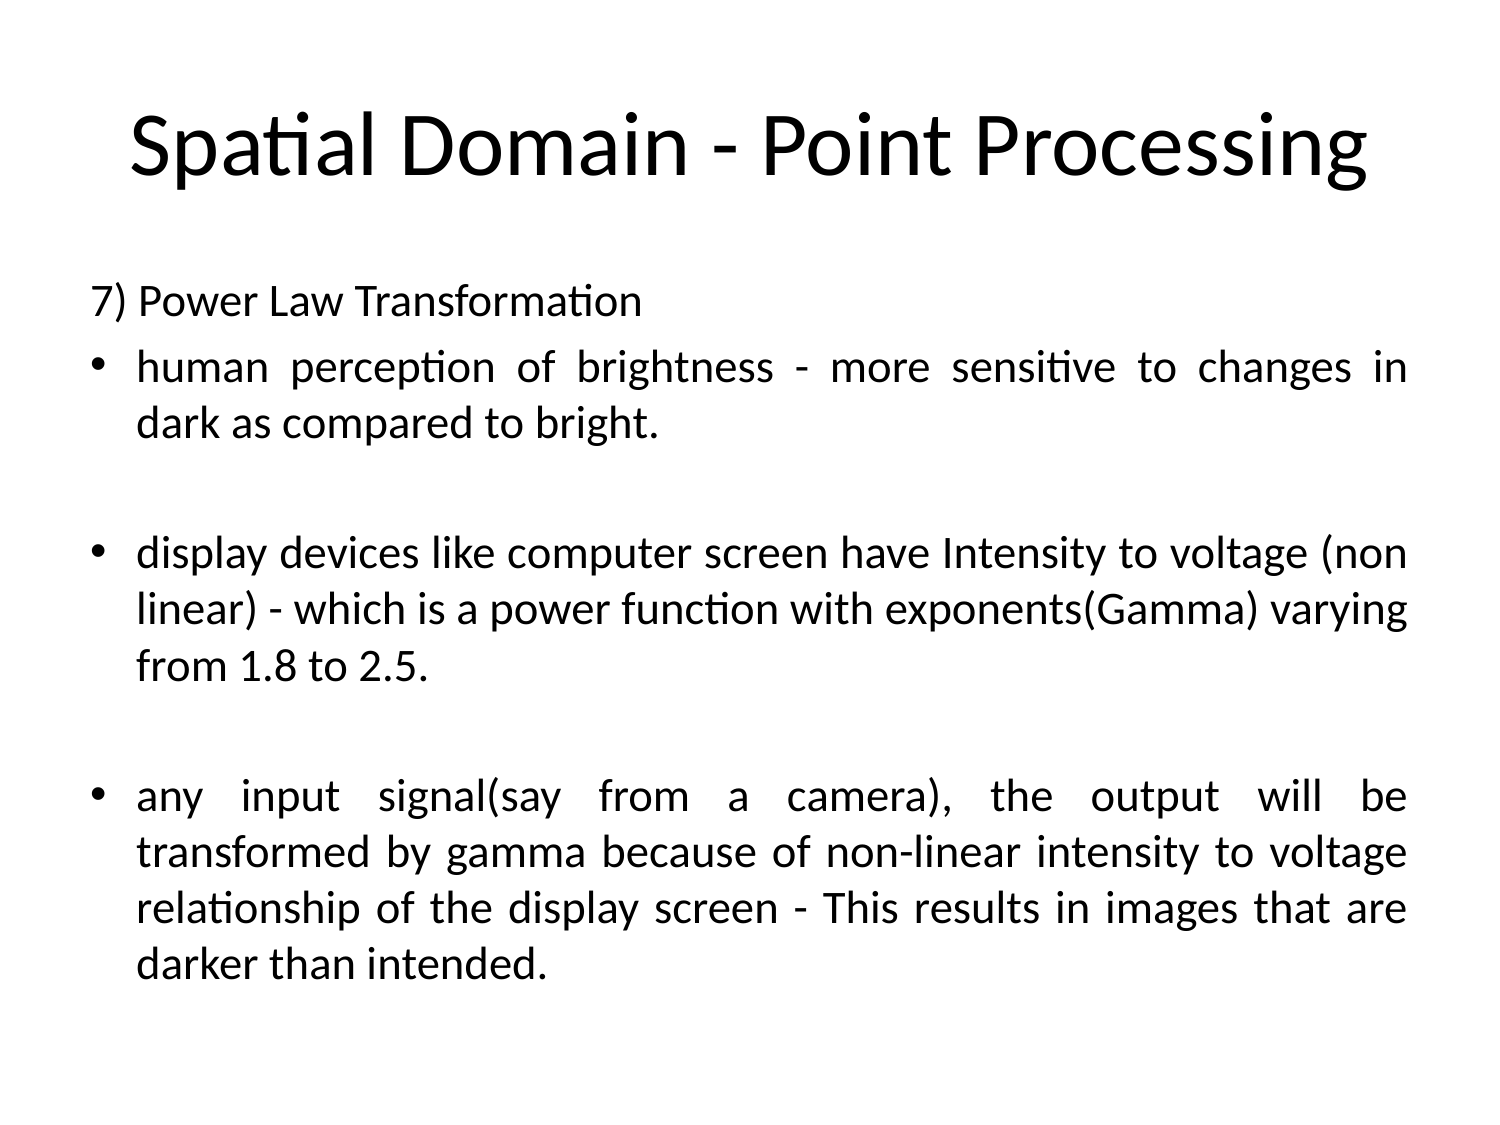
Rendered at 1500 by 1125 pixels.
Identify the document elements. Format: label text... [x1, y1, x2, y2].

title Spatial Domain - Point Processing [75, 45, 1425, 233]
list 7) Power Law Transformation human perception of brightness - more sensitive to changes in dark as compared to bright. display devices like computer screen have Intensity to voltage (non linear) - which is a power function with exponents(Gamma) varying from 1.8 to 2.5. any input signal(say from a camera), the output will be transformed by gamma because of non-linear intensity to voltage relationship of the display screen - This results in images that are darker than intended. [75, 262, 1425, 1005]
